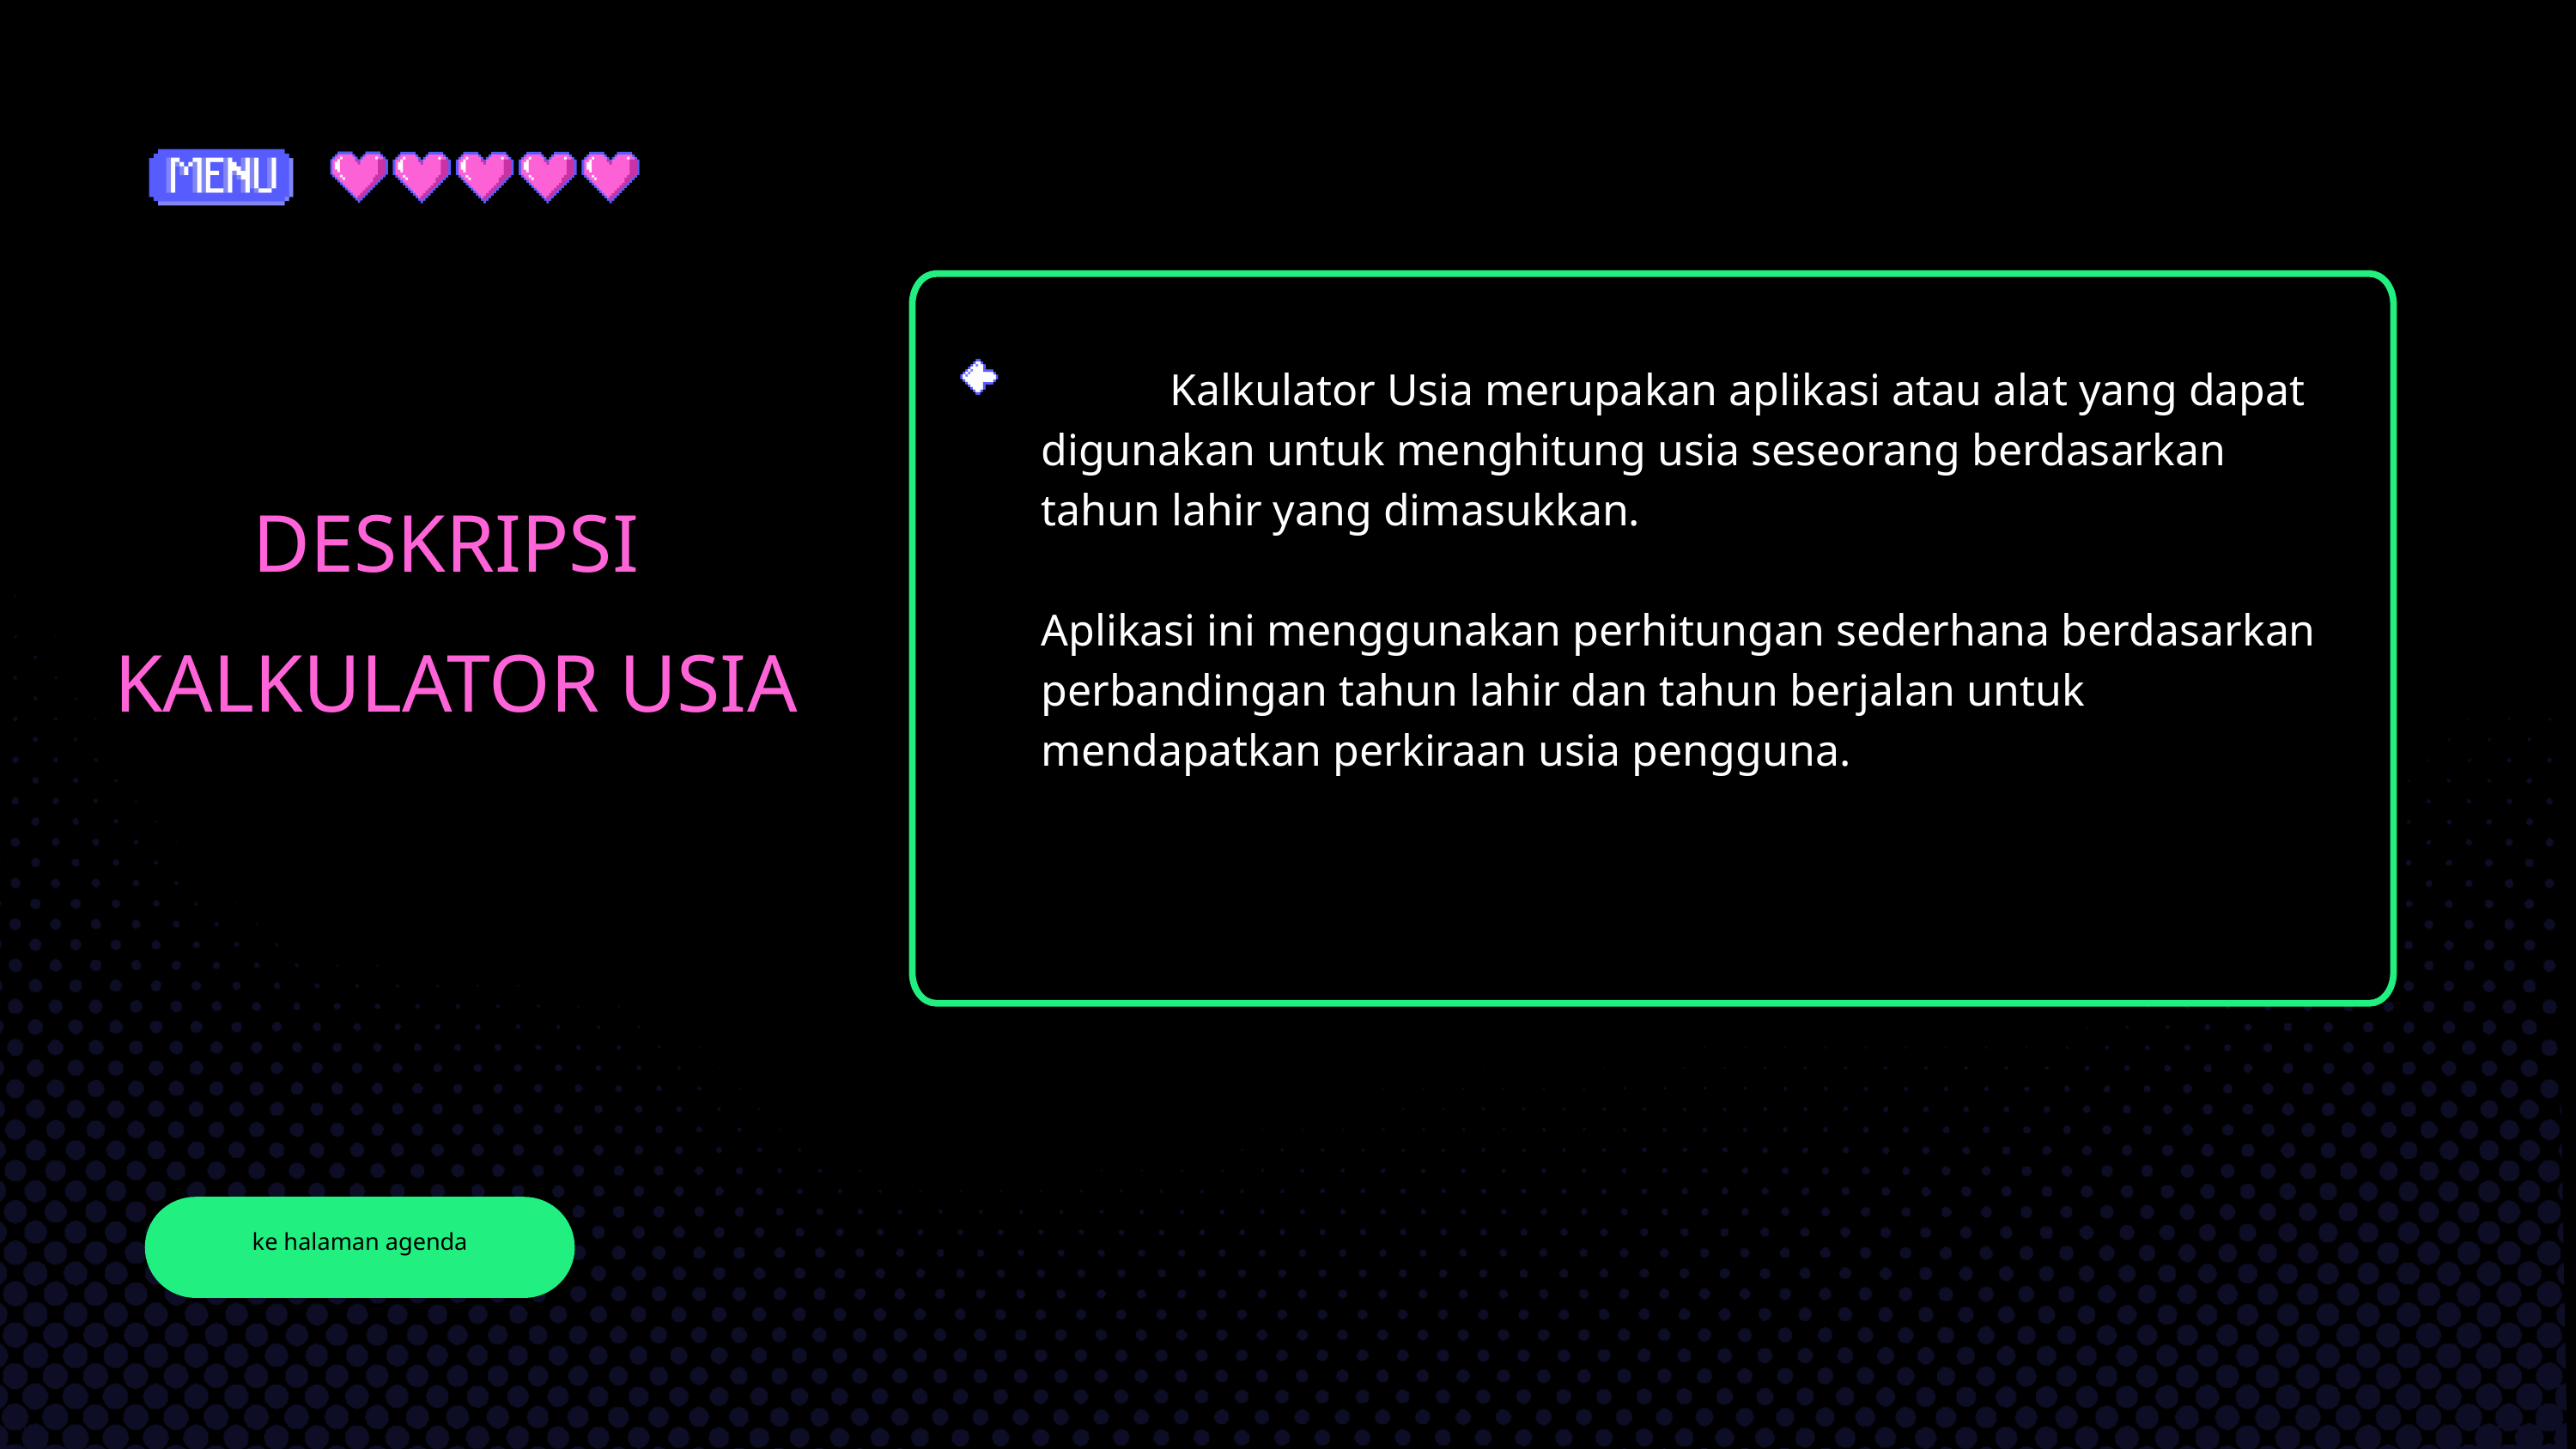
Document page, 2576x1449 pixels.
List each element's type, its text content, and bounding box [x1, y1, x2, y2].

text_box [144, 1174, 575, 1302]
text_box [144, 144, 298, 210]
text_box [912, 273, 2394, 1003]
text_box [330, 151, 640, 203]
text_box [0, 493, 2567, 1449]
text_box DESKRIPSI KALKULATOR USIA [96, 447, 816, 729]
